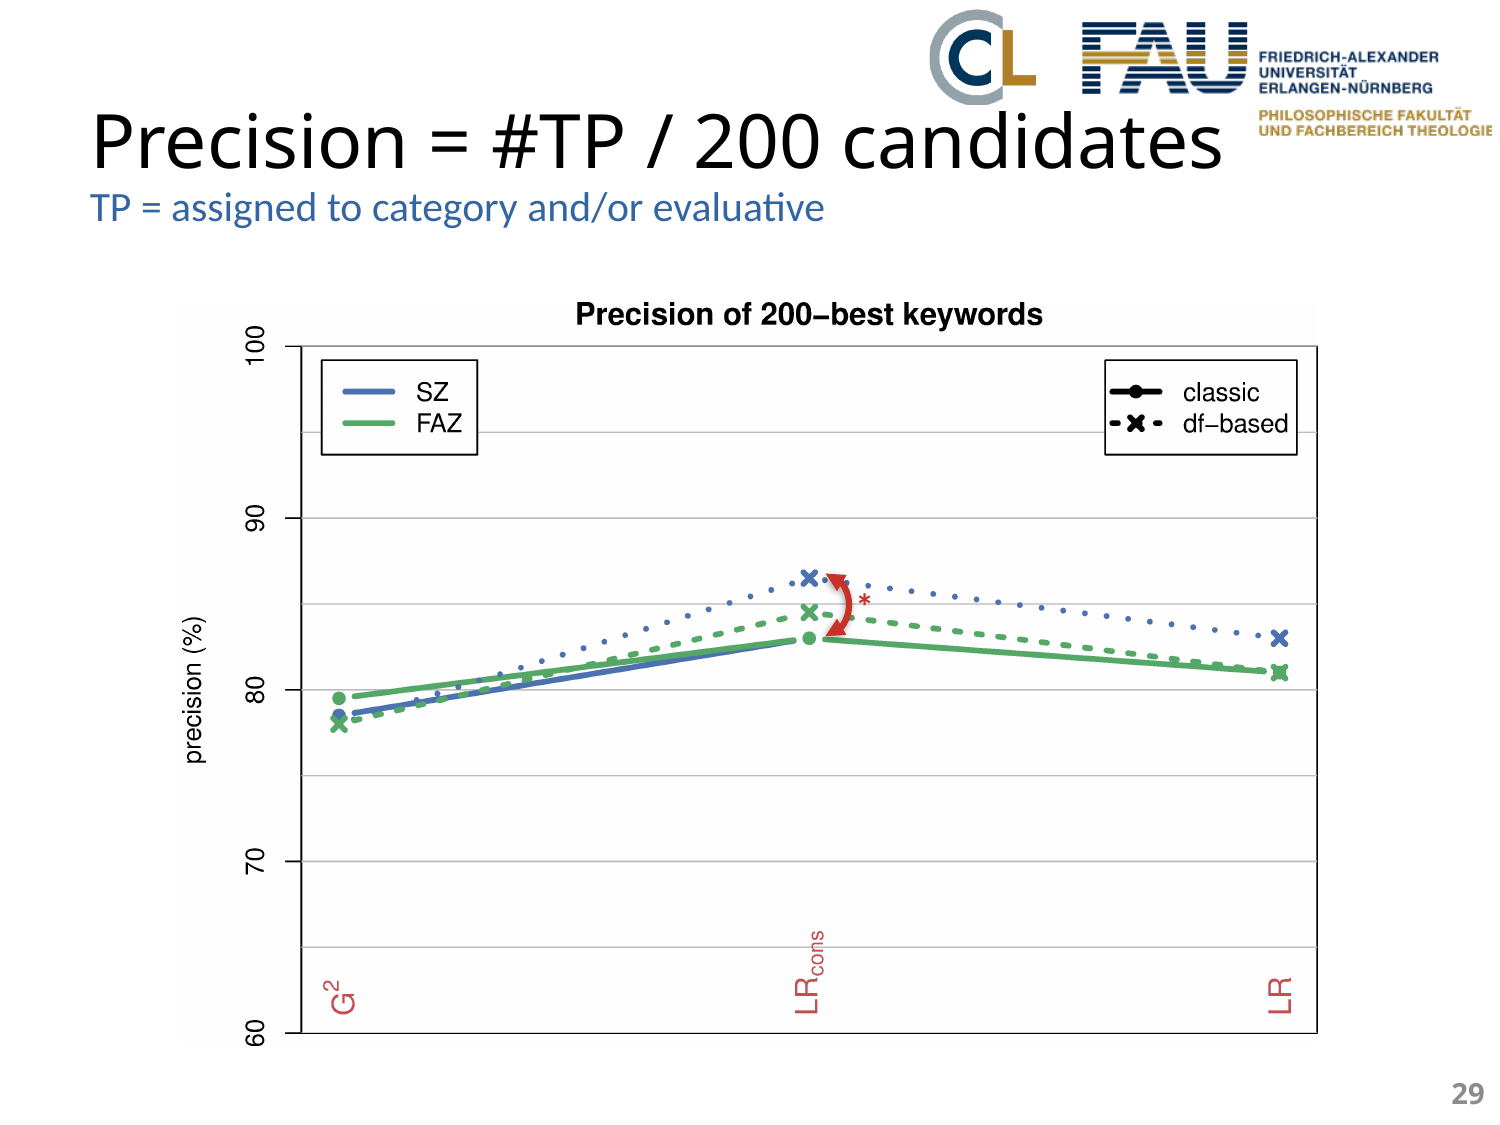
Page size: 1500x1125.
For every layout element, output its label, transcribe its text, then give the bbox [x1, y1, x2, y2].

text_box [795, 573, 882, 637]
text_box TP = assigned to category and/or evaluative [75, 171, 1086, 237]
title Precision = #TP / 200 candidates [75, 45, 1425, 233]
slide_number 29 [1149, 1065, 1500, 1125]
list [181, 302, 1318, 1046]
